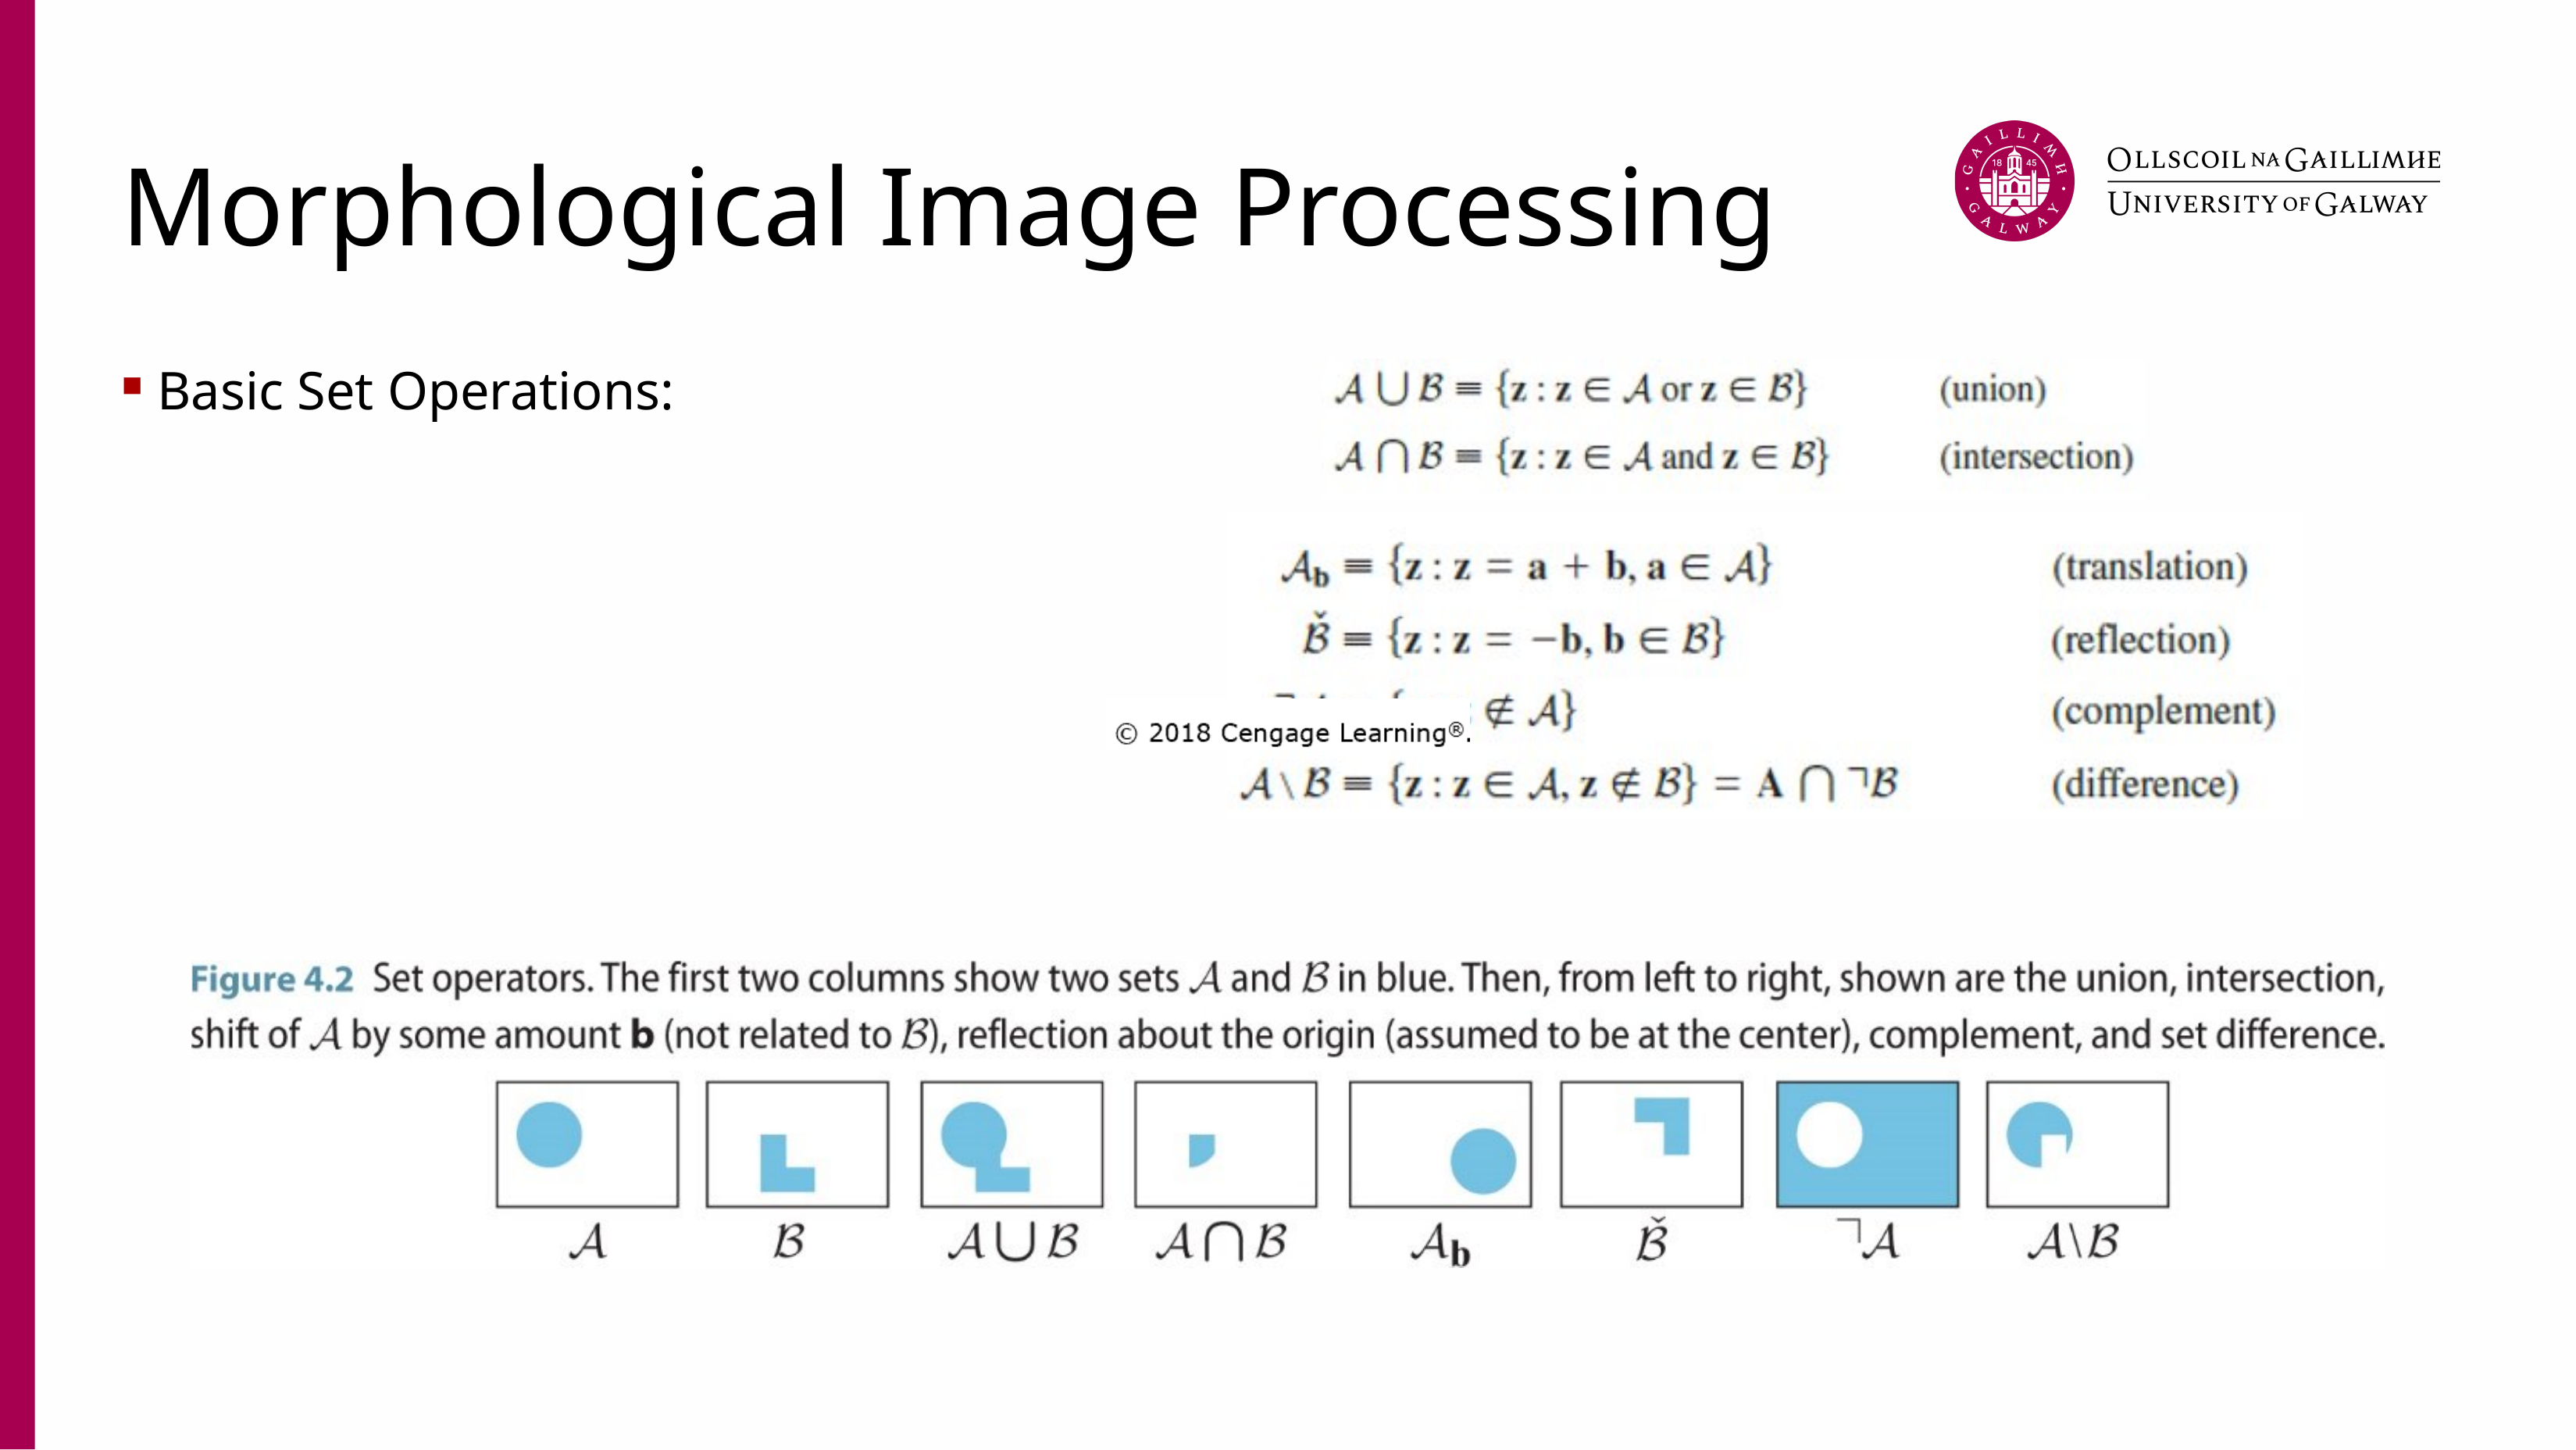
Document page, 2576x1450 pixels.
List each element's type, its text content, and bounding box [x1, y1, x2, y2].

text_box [1228, 359, 2305, 820]
list Basic Set Operations: [109, 359, 2517, 1317]
picture [1105, 698, 1470, 751]
picture [191, 960, 2385, 1268]
title Morphological Image Processing [109, 132, 1936, 263]
